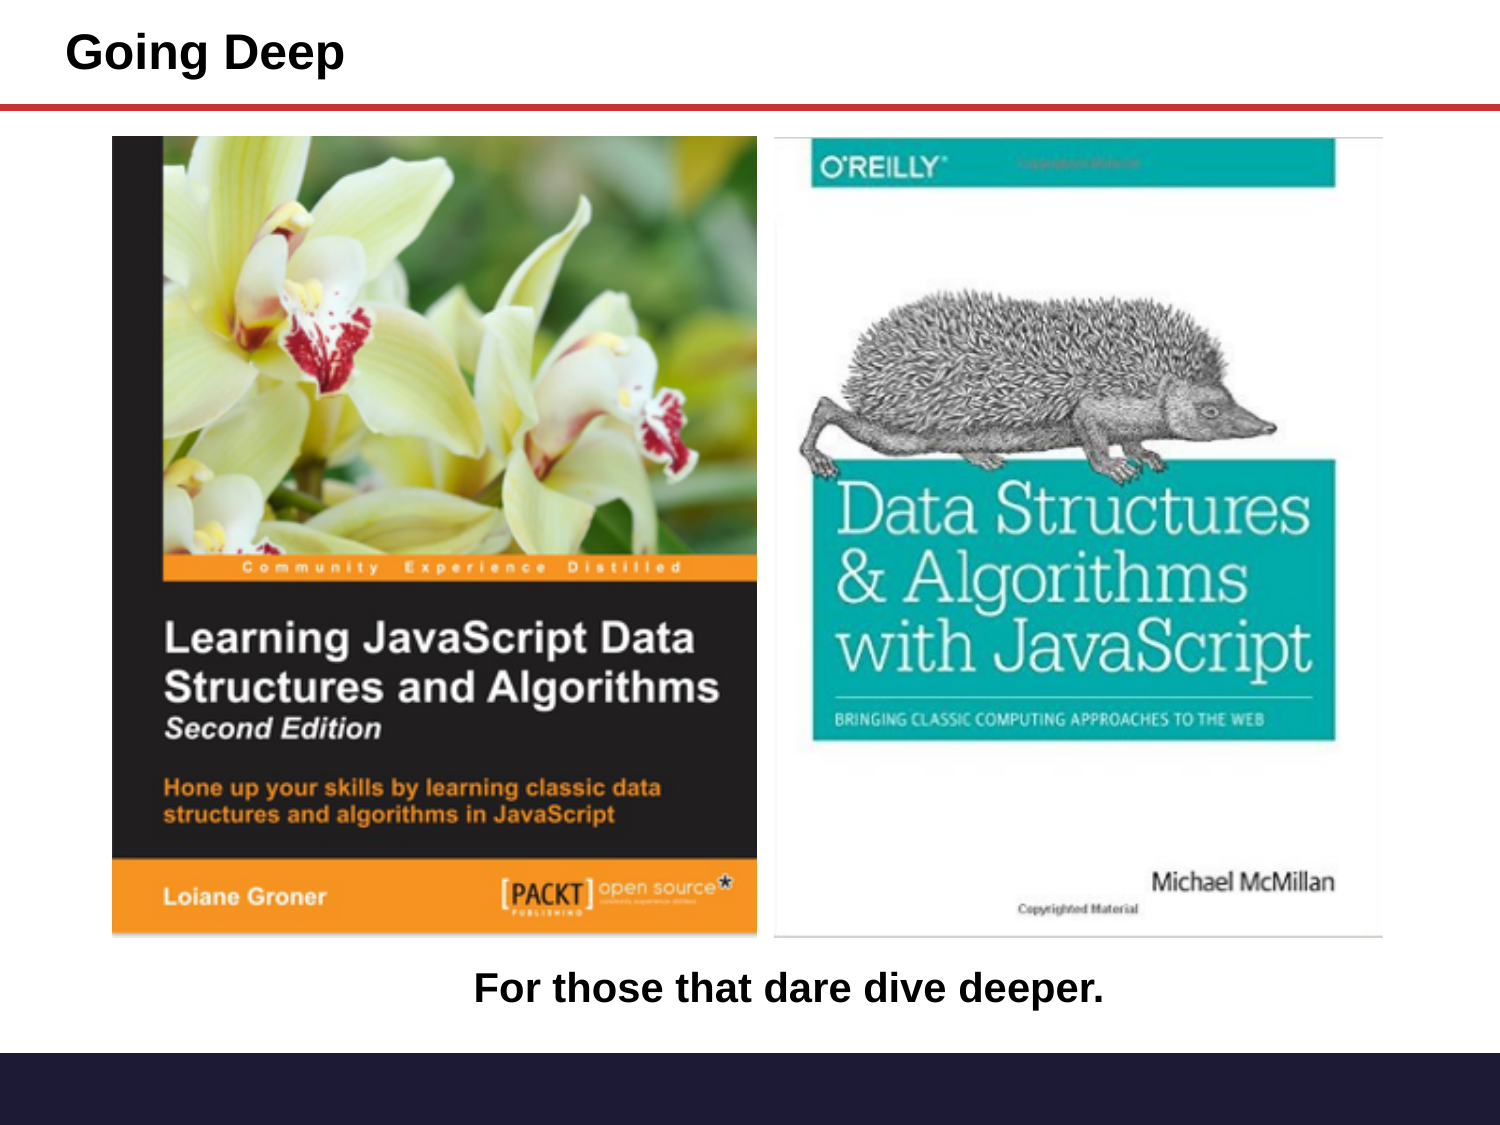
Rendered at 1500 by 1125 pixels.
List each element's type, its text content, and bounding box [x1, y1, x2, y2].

text_box For those that dare dive deeper. [458, 953, 1120, 1018]
title Going Deep [50, 0, 1425, 108]
picture [774, 137, 1383, 938]
picture [112, 136, 757, 938]
